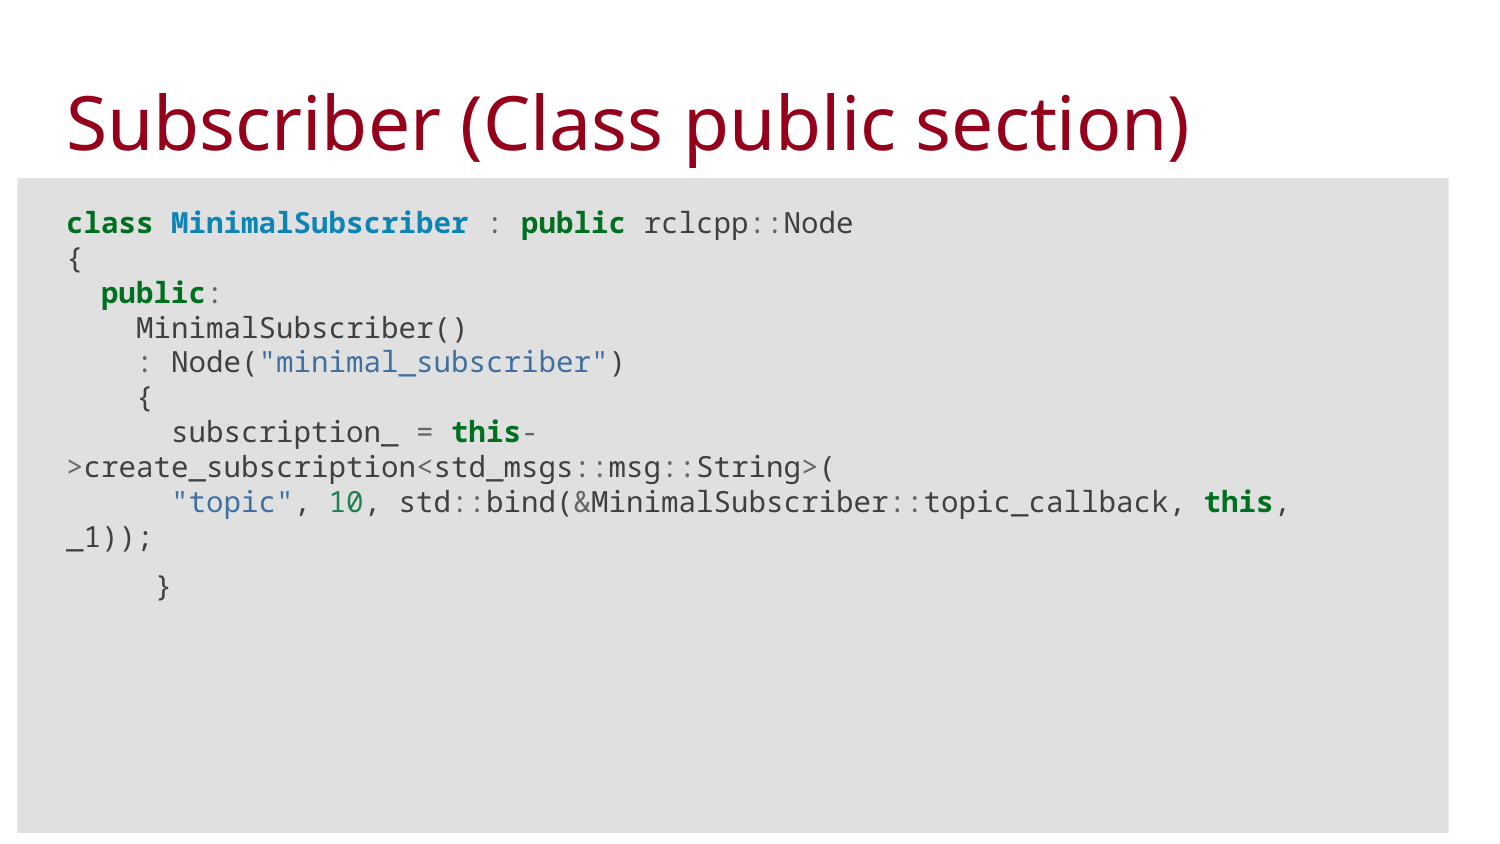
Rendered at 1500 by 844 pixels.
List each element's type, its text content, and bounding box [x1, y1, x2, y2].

text_box Subscriber (Class public section) [51, 72, 1449, 167]
text_box [17, 178, 1449, 833]
text_box class MinimalSubscriber : public rclcpp::Node { public: MinimalSubscriber() : Node("minimal_subscriber") { subscription_ = this->create_subscription<std_msgs::msg::String>( "topic", 10, std::bind(&MinimalSubscriber::topic_callback, this, _1)); } [51, 188, 1323, 665]
